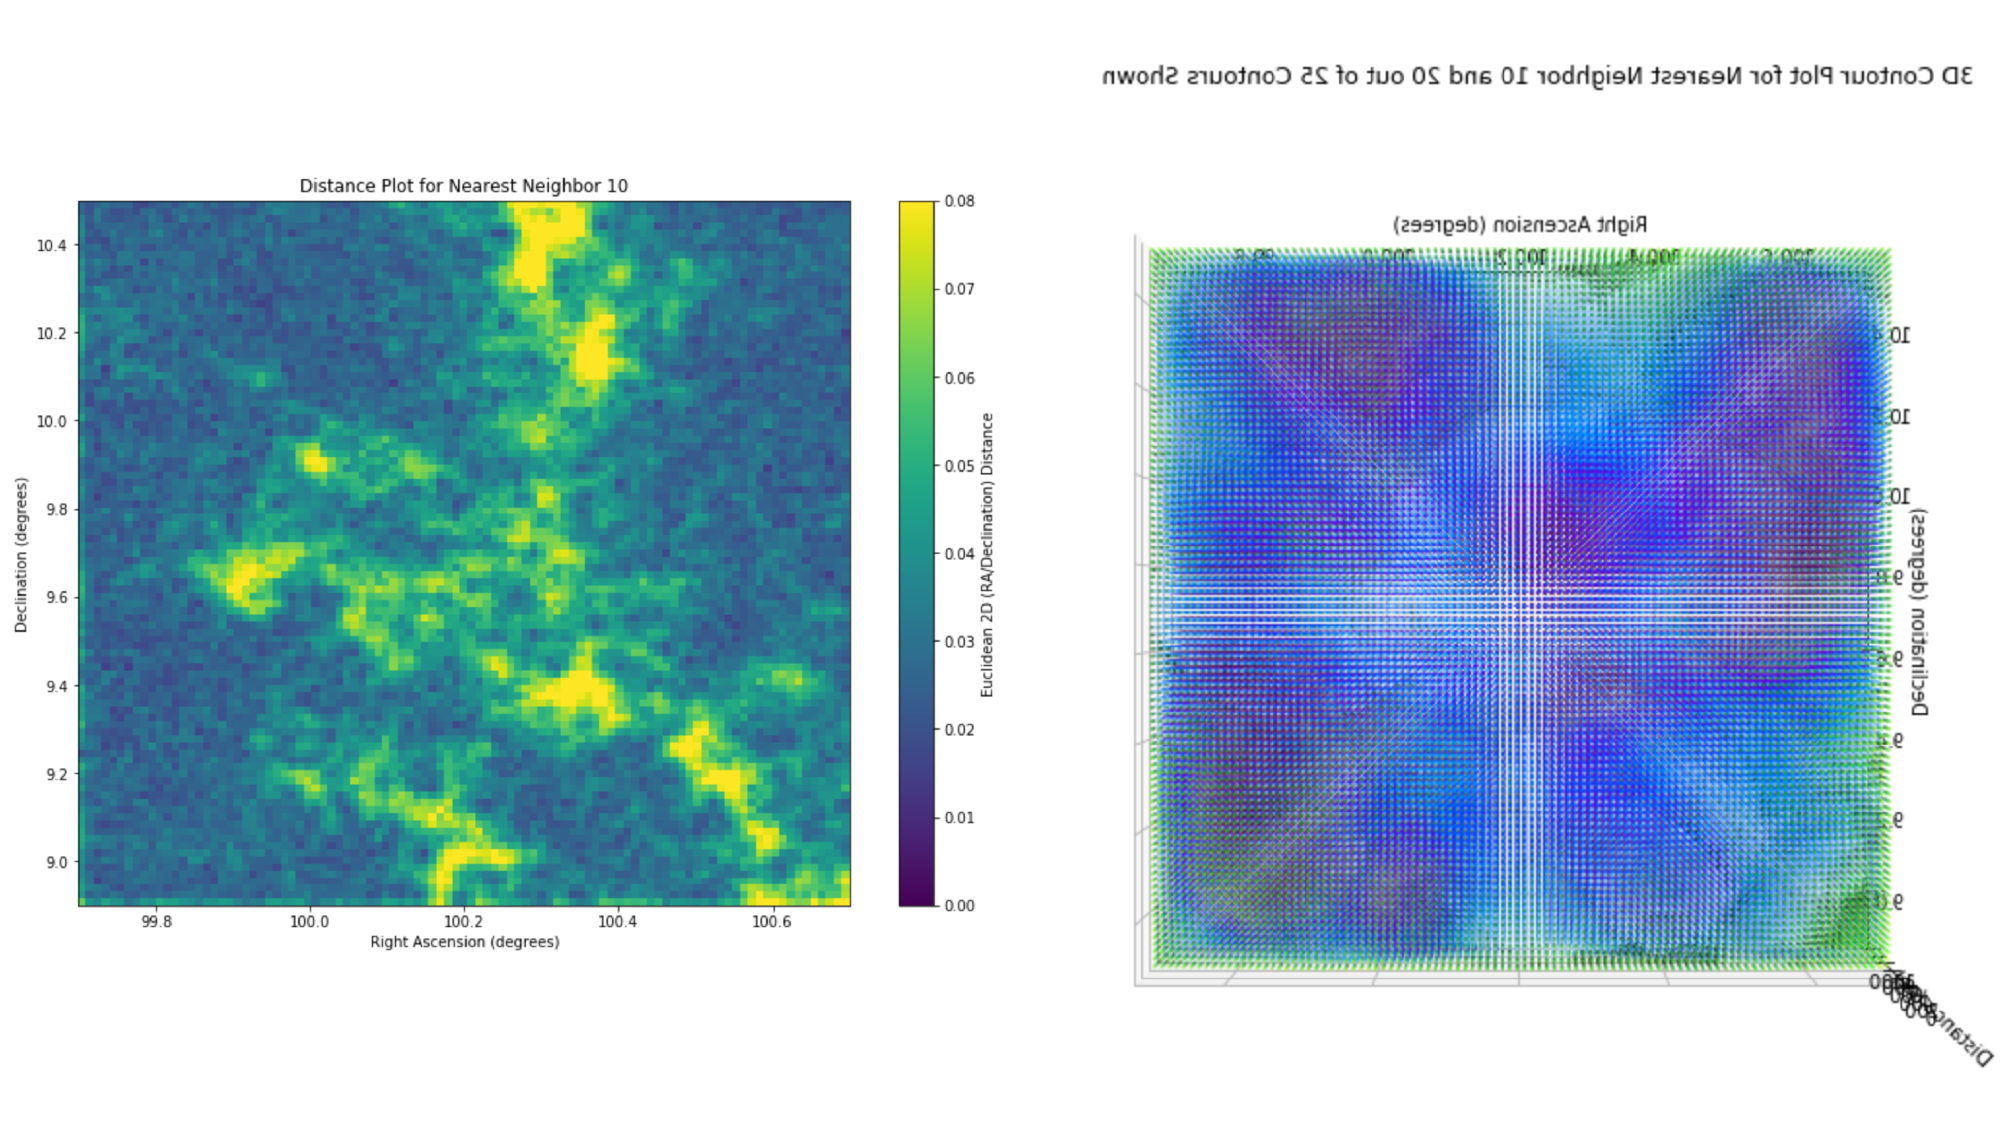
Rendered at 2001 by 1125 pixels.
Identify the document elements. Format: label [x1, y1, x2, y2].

picture [1008, 47, 2000, 1078]
picture [0, 168, 1007, 957]
